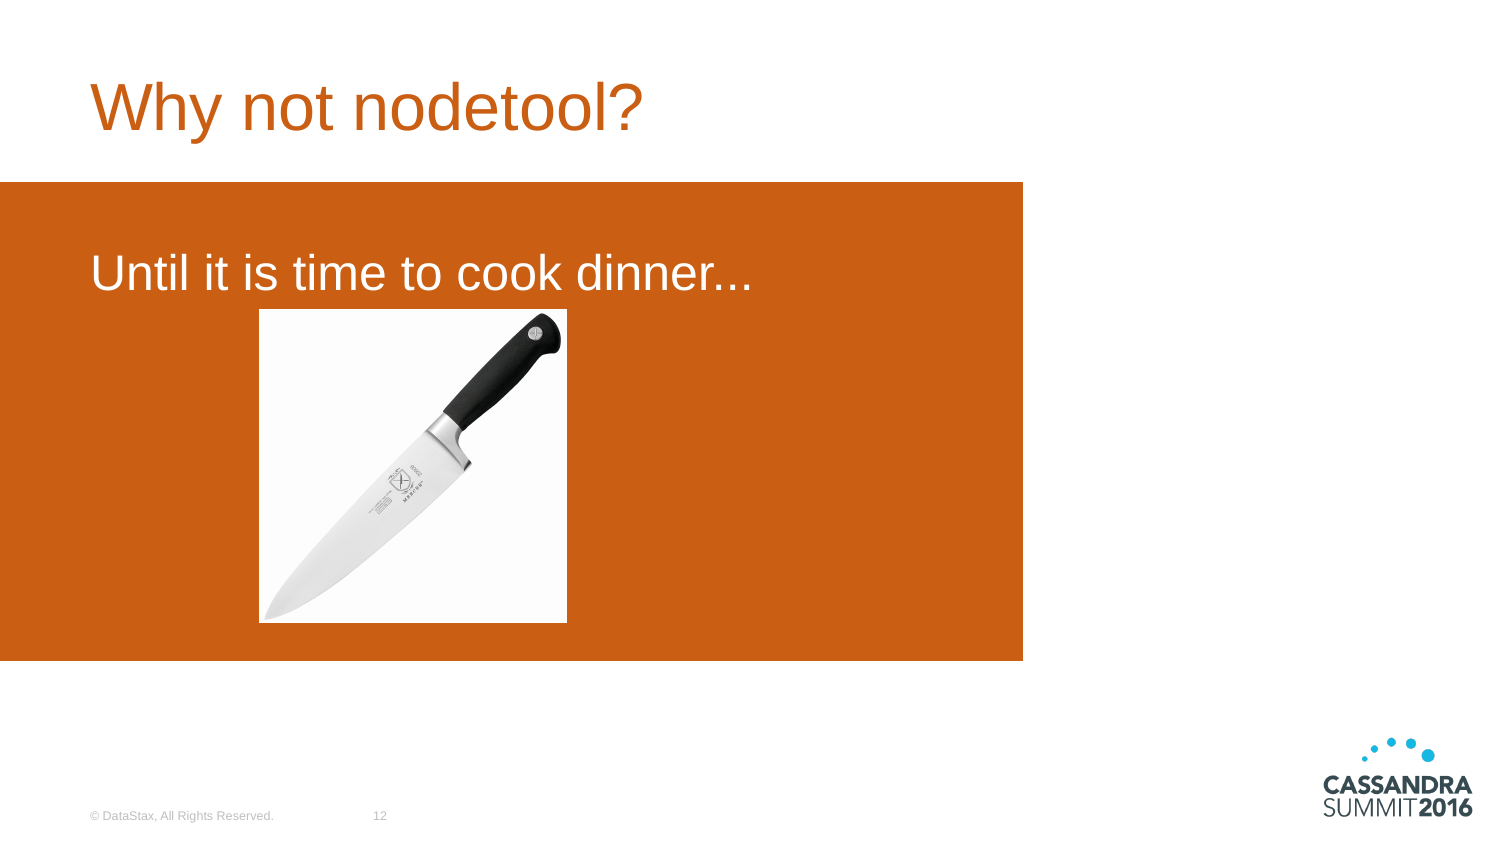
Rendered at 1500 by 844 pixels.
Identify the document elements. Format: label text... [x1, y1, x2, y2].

list Until it is time to cook dinner... [75, 232, 1045, 292]
picture [258, 309, 568, 623]
title Why not nodetool? [75, 33, 1425, 175]
picture [1320, 734, 1475, 819]
slide_number ‹#› [346, 793, 414, 839]
footer © DataStax, All Rights Reserved. [75, 793, 337, 839]
